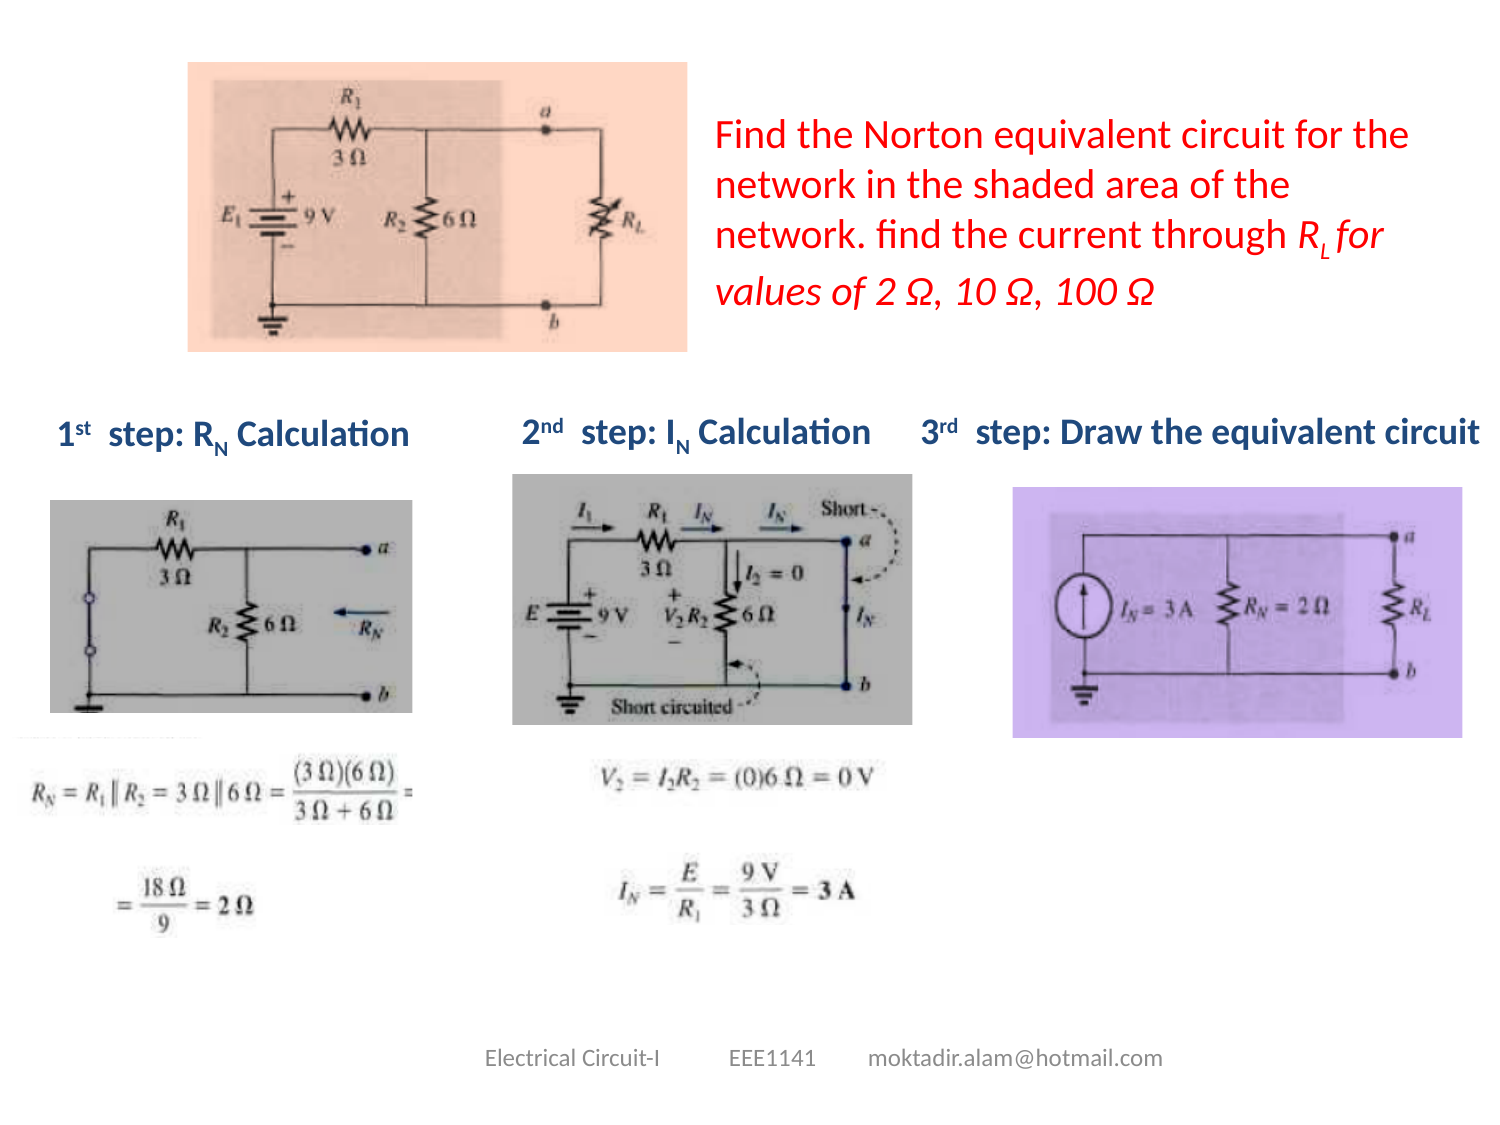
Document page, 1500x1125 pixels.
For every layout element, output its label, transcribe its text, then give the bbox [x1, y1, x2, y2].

text_box 3rd step: Draw the equivalent circuit [905, 399, 1497, 460]
text_box 1st step: RN Calculation [41, 401, 434, 468]
picture [562, 749, 926, 926]
text_box 2nd step: IN Calculation [506, 399, 895, 466]
picture [112, 862, 263, 938]
text_box Find the Norton equivalent circuit for the network in the shaded area of the network. find the current through RL for values of 2 Ω, 10 Ω, 100 Ω [699, 99, 1425, 322]
picture [12, 737, 413, 826]
picture [1012, 487, 1463, 738]
picture [512, 474, 913, 726]
footer Electrical Circuit-I EEE1141 moktadir.alam@hotmail.com [187, 1025, 1463, 1088]
picture [49, 499, 413, 713]
picture [187, 62, 688, 353]
